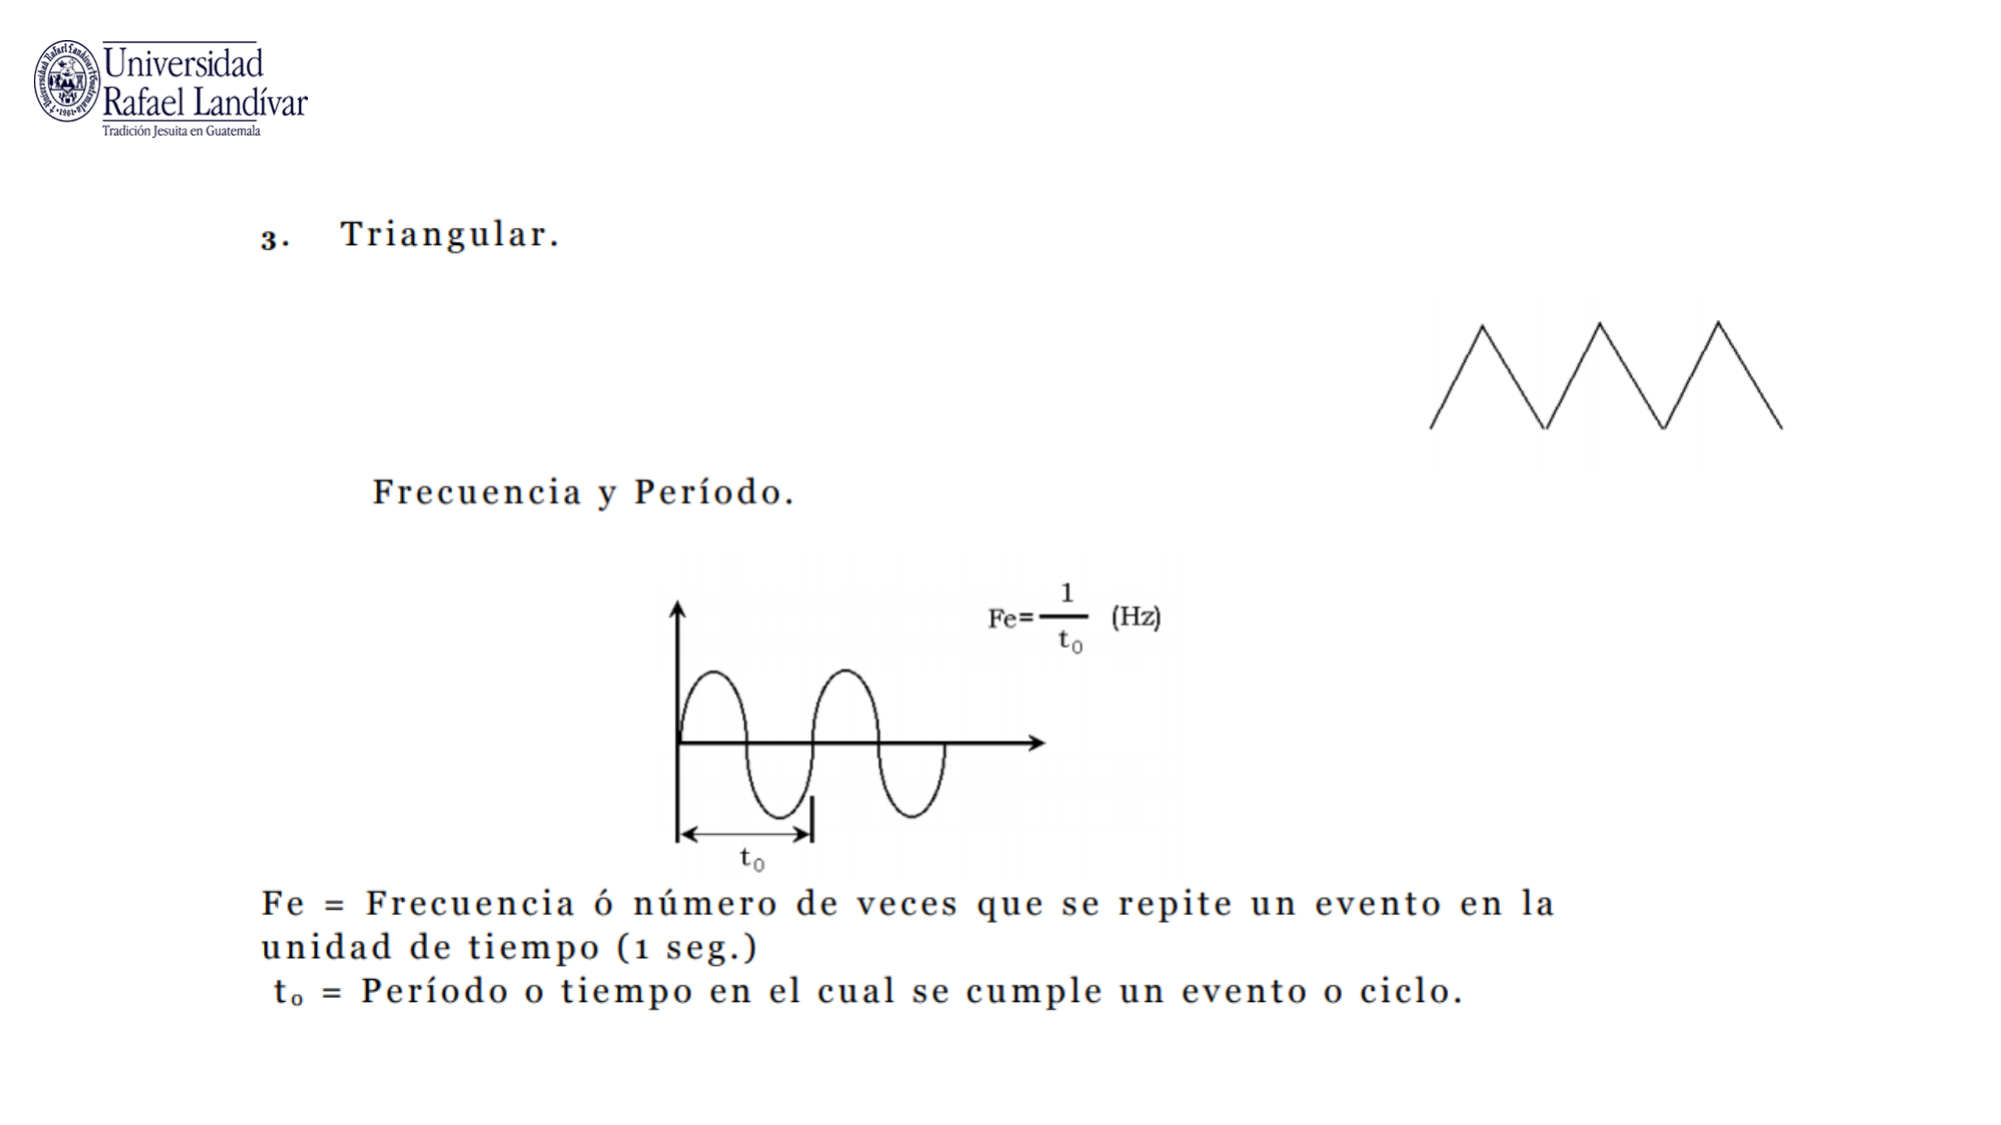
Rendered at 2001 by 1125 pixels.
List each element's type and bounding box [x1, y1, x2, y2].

picture [240, 218, 1791, 1034]
picture [34, 40, 308, 138]
